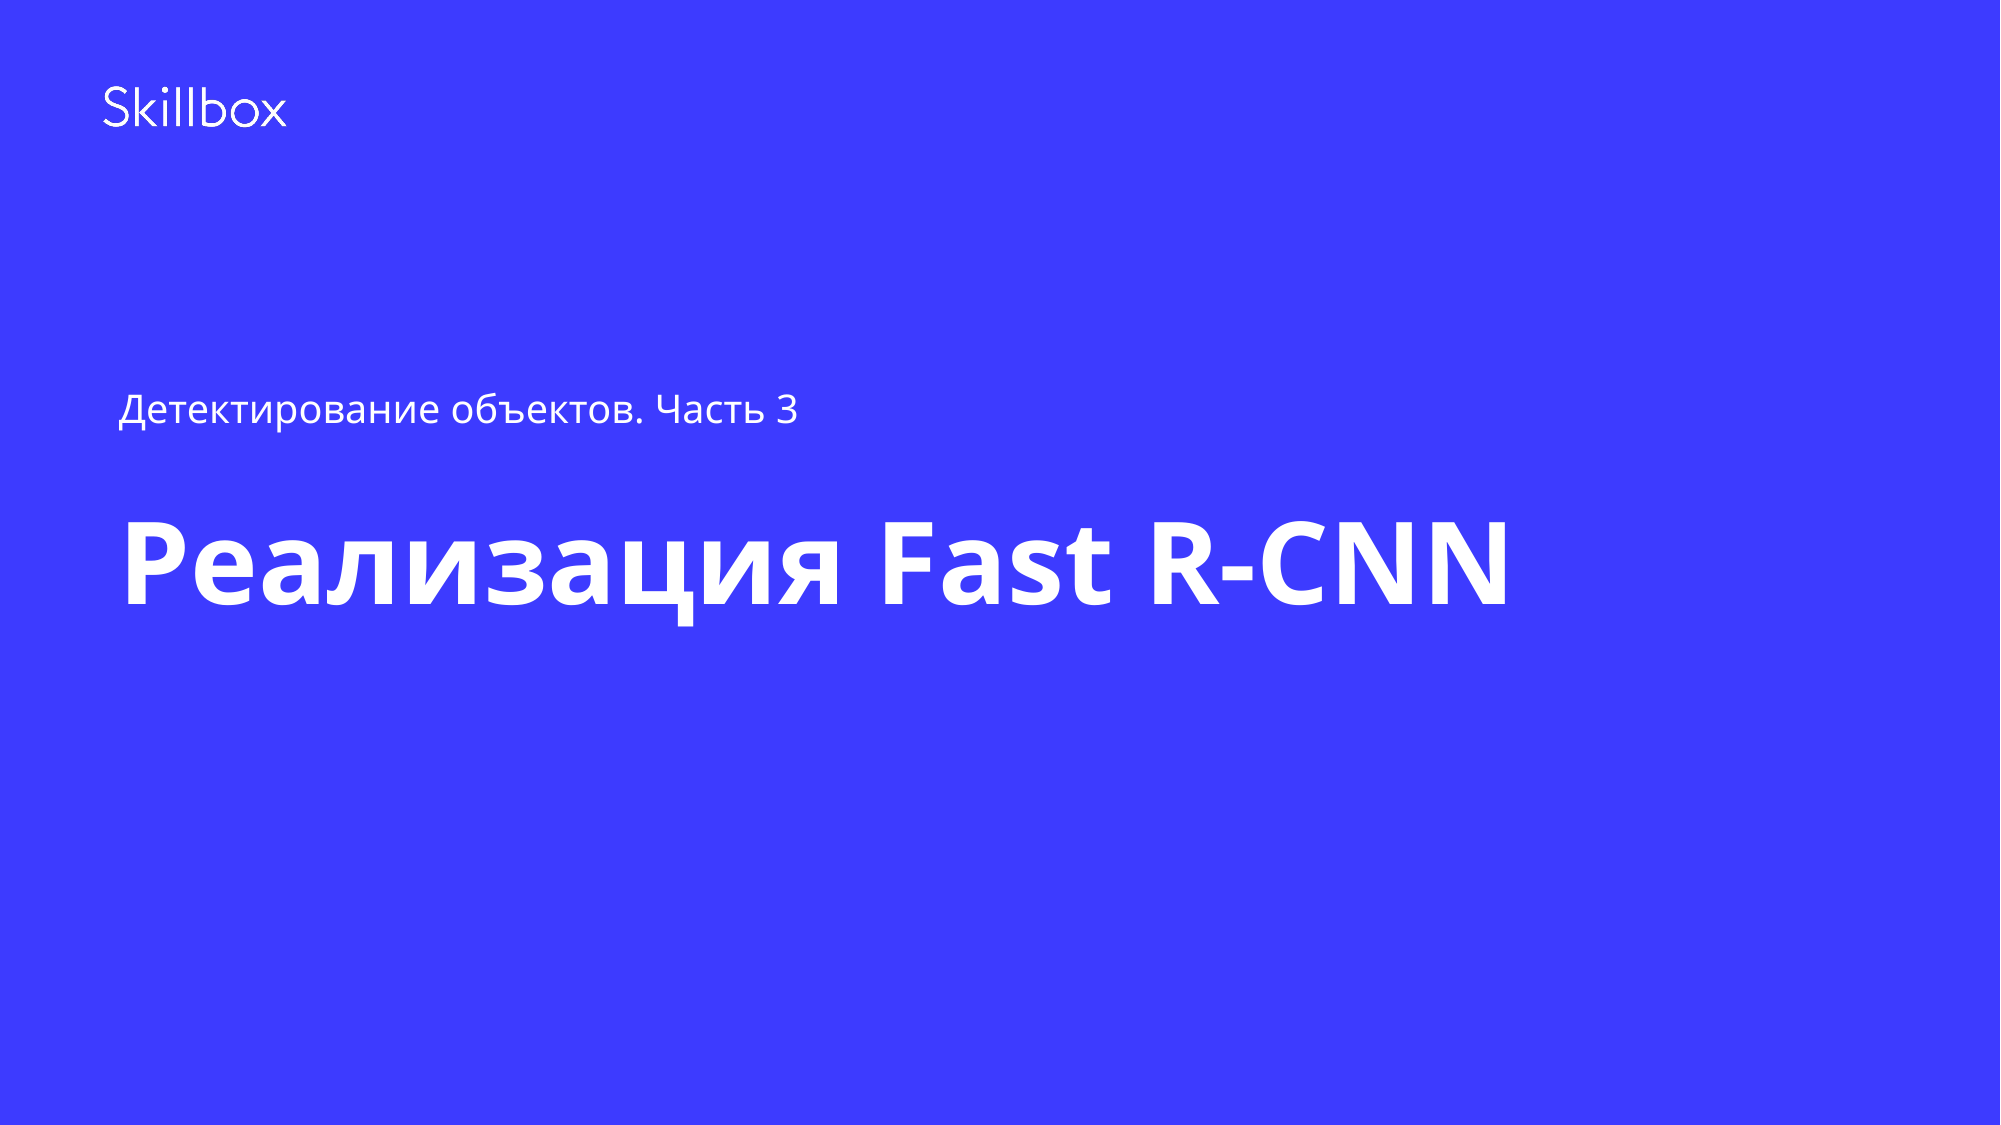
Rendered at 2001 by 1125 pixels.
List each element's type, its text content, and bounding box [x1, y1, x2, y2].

title Реализация Fast R-CNN [103, 458, 1853, 677]
list Детектирование объектов. Часть 3 [103, 381, 1829, 449]
picture [103, 85, 287, 129]
